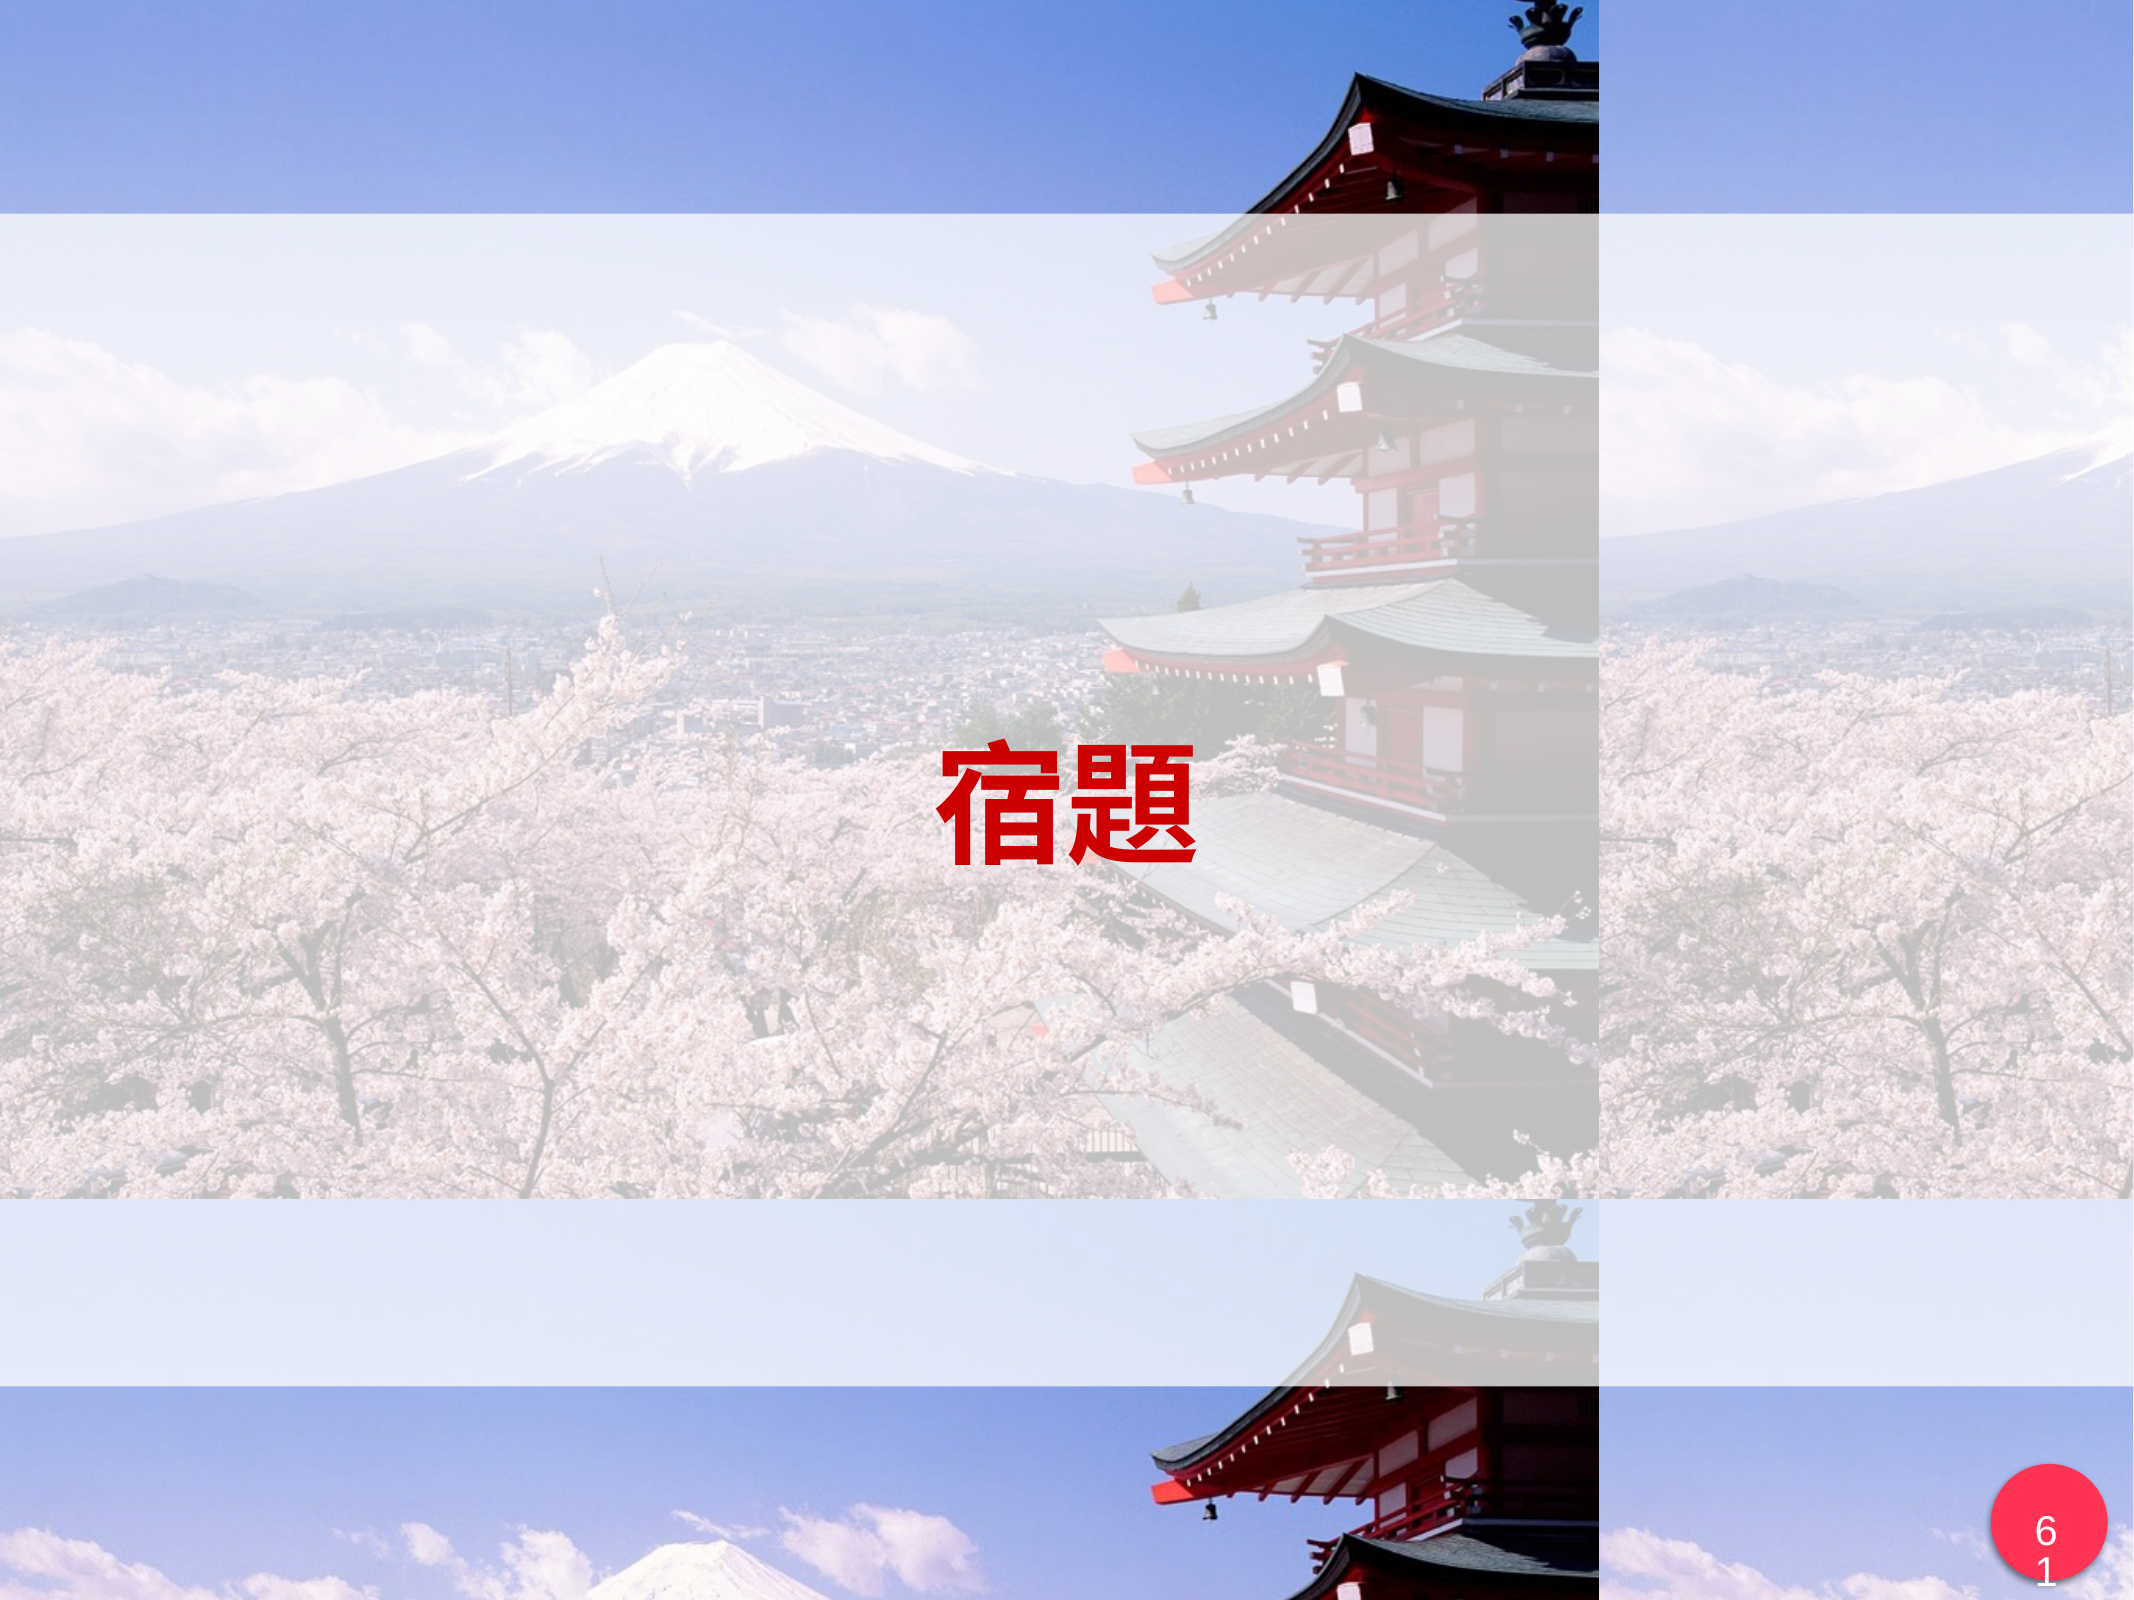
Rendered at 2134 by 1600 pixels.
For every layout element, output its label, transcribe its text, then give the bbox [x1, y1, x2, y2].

slide_number 61 [2026, 1495, 2073, 1600]
picture [0, 1387, 2134, 1600]
picture [0, 0, 2134, 213]
title 宿題 [61, 529, 2072, 1071]
